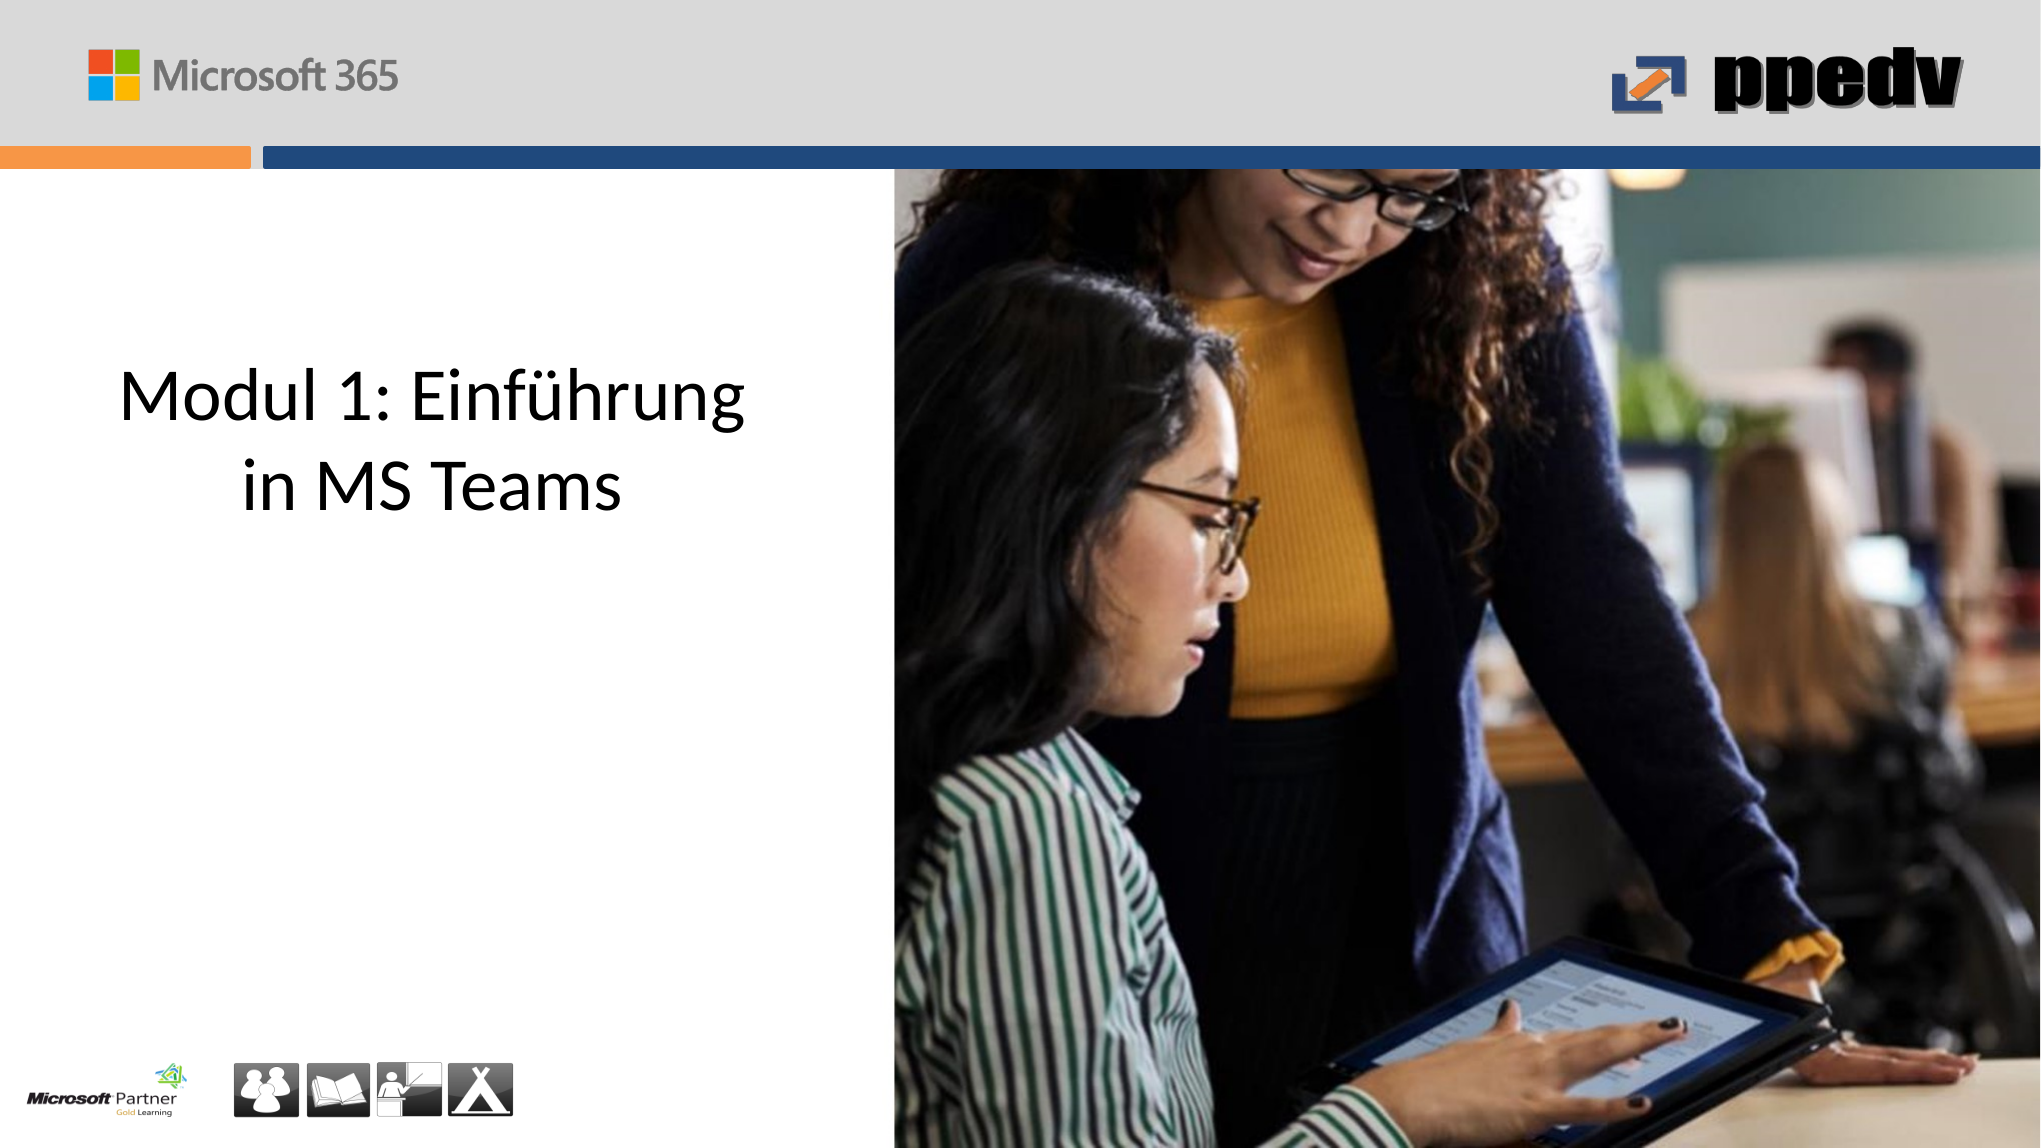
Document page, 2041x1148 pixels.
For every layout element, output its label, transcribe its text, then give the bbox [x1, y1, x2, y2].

picture [0, 169, 2041, 1148]
picture [1598, 41, 1992, 125]
picture [38, 0, 448, 151]
title Modul 1: Einführung in MS Teams [98, 337, 766, 592]
